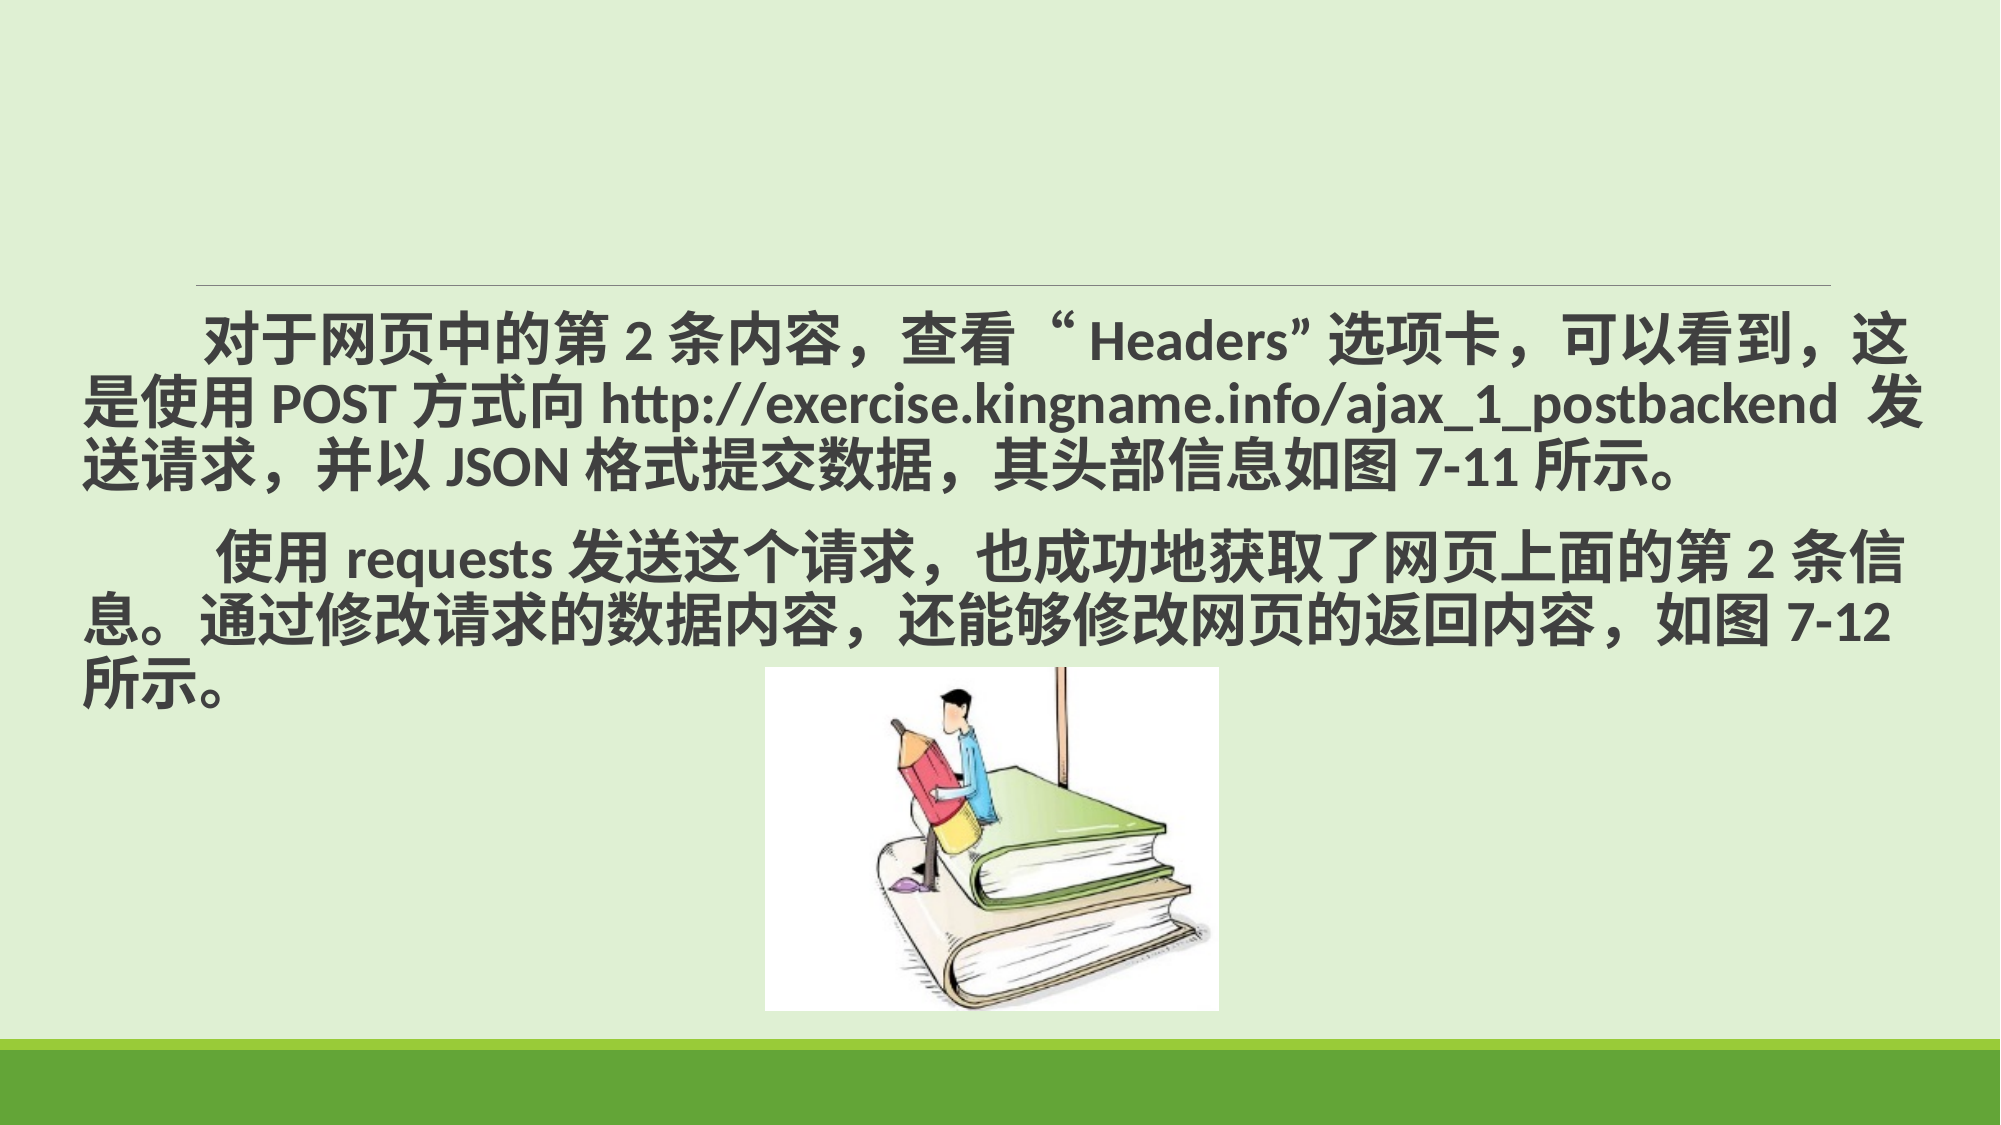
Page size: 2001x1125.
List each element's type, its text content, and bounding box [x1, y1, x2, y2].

picture [764, 667, 1219, 1012]
list 对于网页中的第2条内容，查看“Headers”选项卡，可以看到，这是使用POST方式向http://exercise.kingname.info/ajax_1_postbackend 发送请求，并以JSON格式提交数据，其头部信息如图7-11所示。 使用requests发送这个请求，也成功地获取了网页上面的第2条信息。通过修改请求的数据内容，还能够修改网页的返回内容，如图7-12所示。 [67, 302, 1963, 963]
